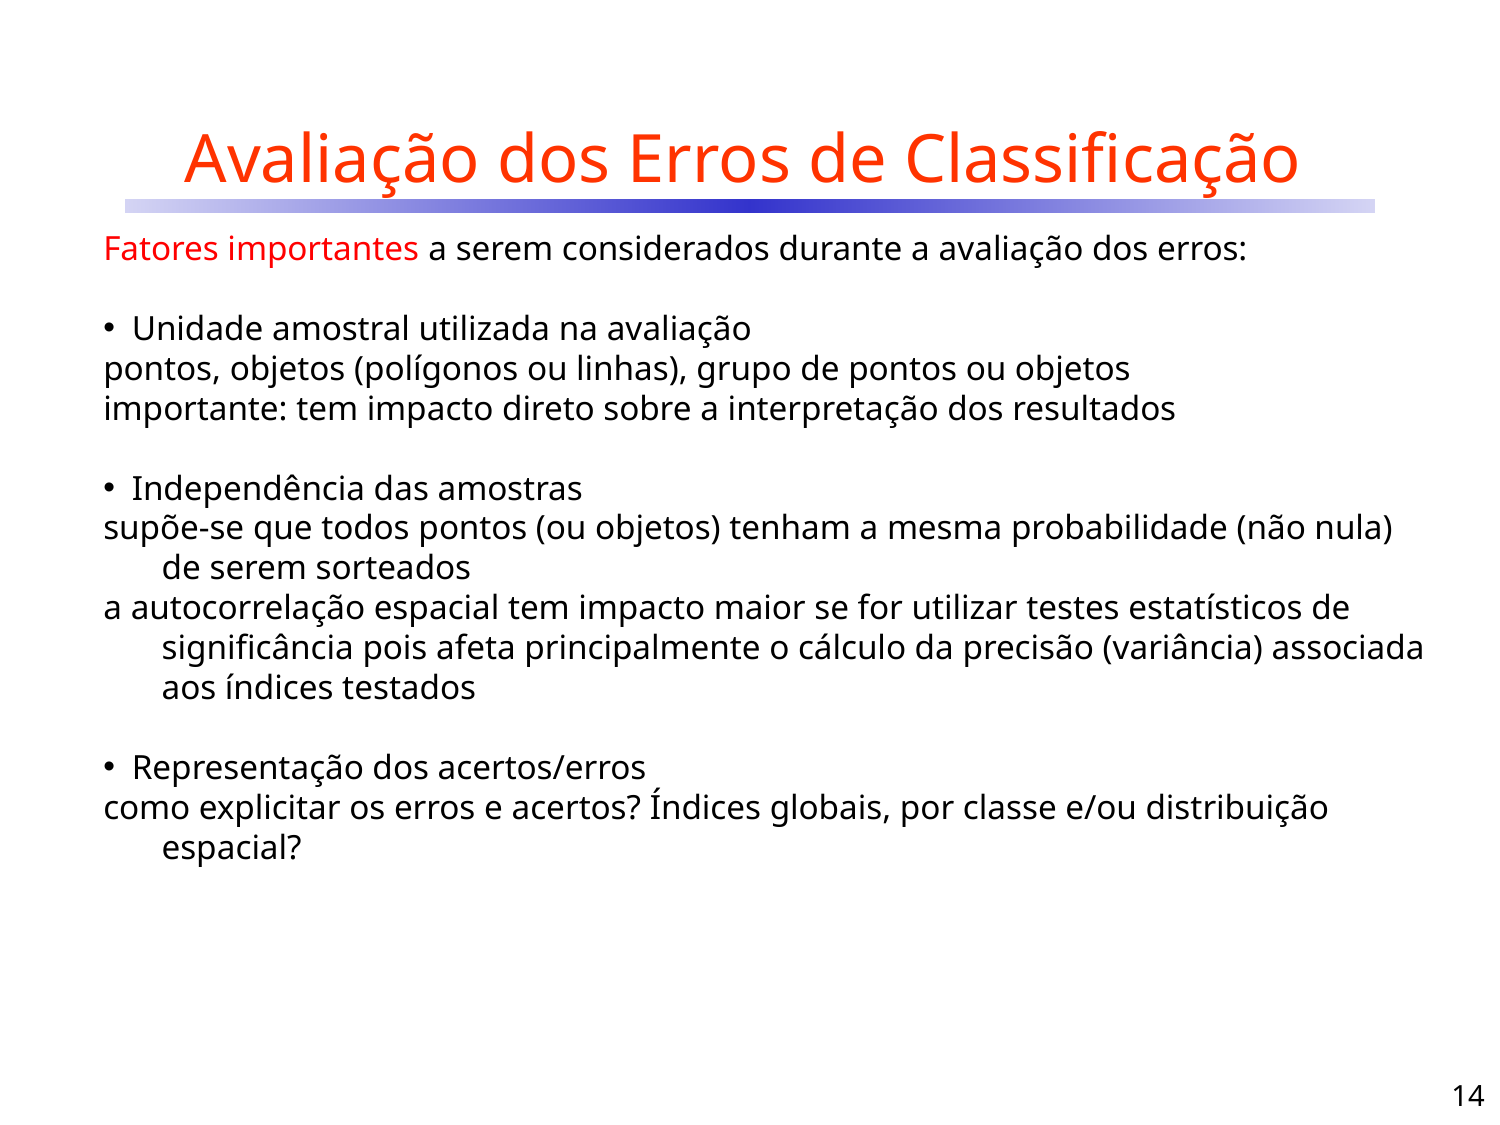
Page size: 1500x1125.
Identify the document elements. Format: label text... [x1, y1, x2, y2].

slide_number 14 [1187, 1049, 1500, 1125]
text_box Fatores importantes a serem considerados durante a avaliação dos erros: Unidade amostral utilizada na avaliação pontos, objetos (polígonos ou linhas), grupo de pontos ou objetos importante: tem impacto direto sobre a interpretação dos resultados Independência das amostras supõe-se que todos pontos (ou objetos) tenham a mesma probabilidade (não nula) de serem sorteados a autocorrelação espacial tem impacto maior se for utilizar testes estatísticos de significância pois afeta principalmente o cálculo da precisão (variância) associada aos índices testados Representação dos acertos/erros como explicitar os erros e acertos? Índices globais, por classe e/ou distribuição espacial? [88, 219, 1456, 874]
title Avaliação dos Erros de Classificação [49, 99, 1438, 213]
